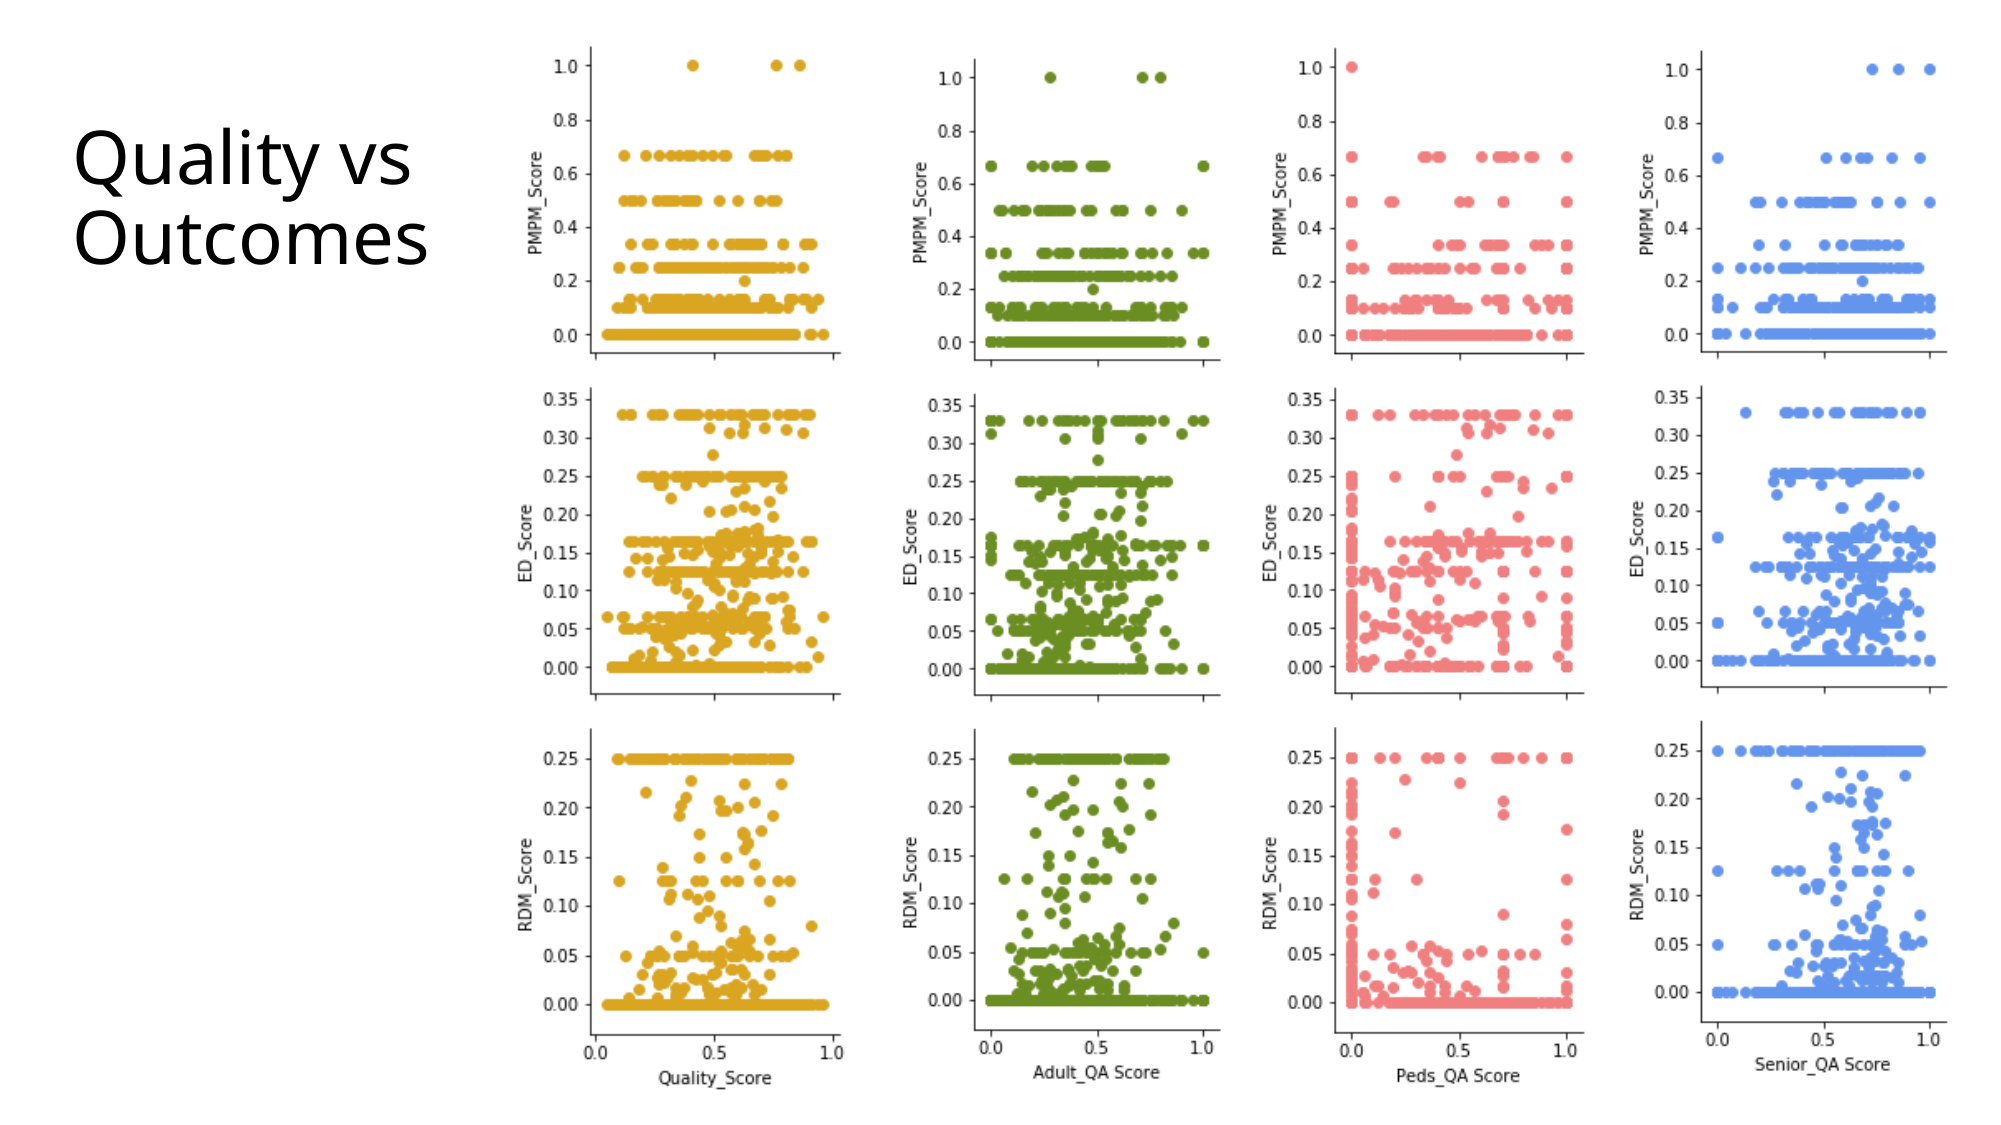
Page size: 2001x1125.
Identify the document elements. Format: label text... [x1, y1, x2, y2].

title Quality vs Outcomes [56, 59, 486, 341]
picture [500, 35, 1987, 1103]
